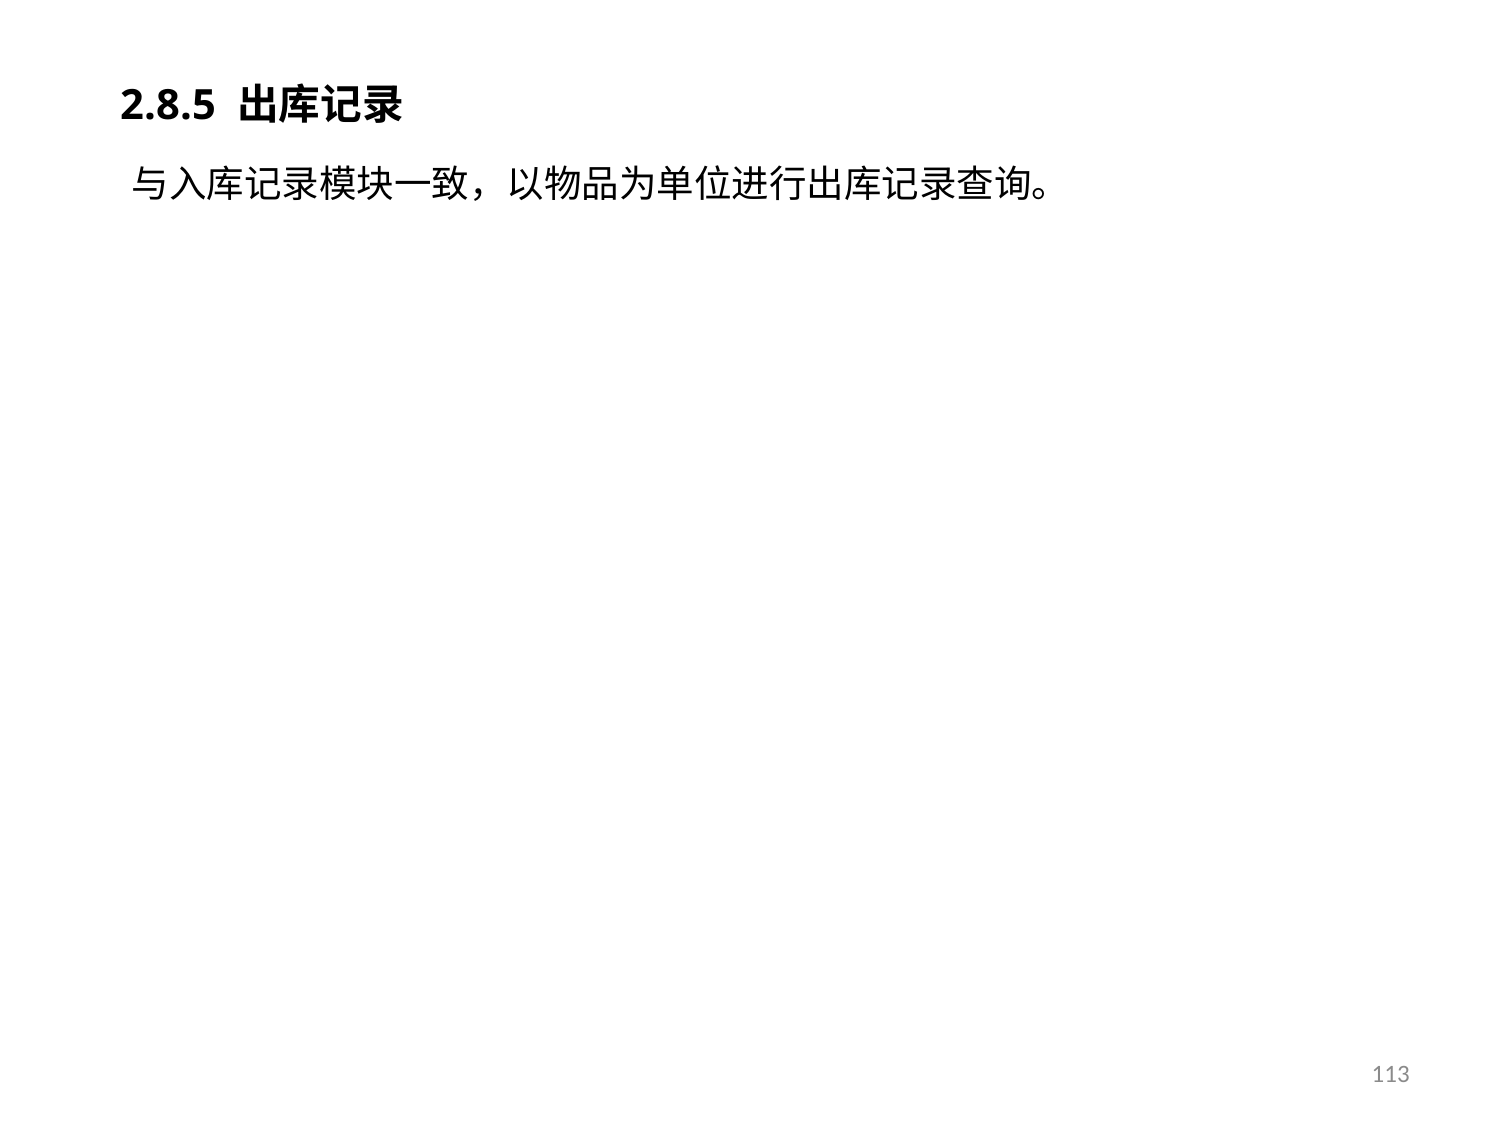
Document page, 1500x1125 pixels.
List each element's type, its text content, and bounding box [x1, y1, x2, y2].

text_box 2.8.5 出库记录 [105, 70, 419, 136]
text_box 与入库记录模块一致，以物品为单位进行出库记录查询。 [117, 152, 1407, 213]
slide_number 113 [1074, 1042, 1425, 1103]
